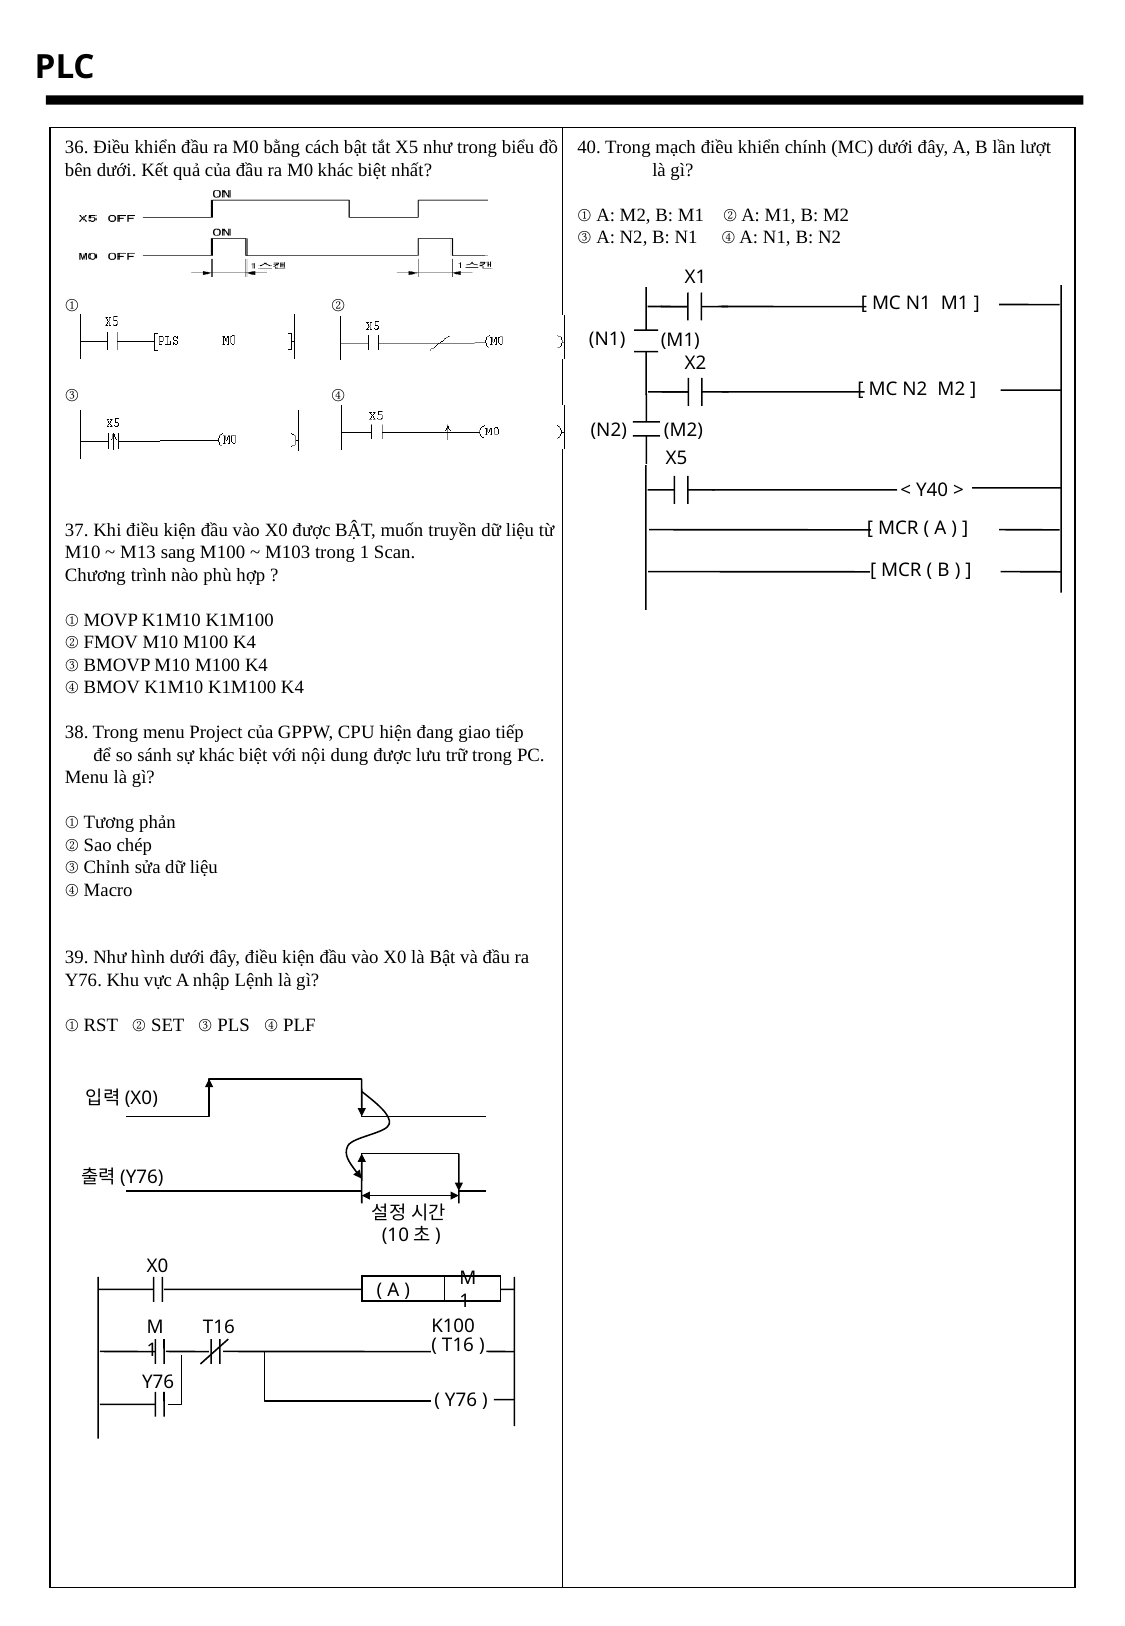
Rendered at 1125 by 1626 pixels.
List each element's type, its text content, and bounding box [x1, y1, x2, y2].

text_box 16. Điều nào không đúng với đặc điểm của Timing Belt? ① Hầu như không xảy ra hiện tượng trượt bánh hay dao động tốc độ. ② Không có tiếng ồn so với bánh răng hoặc xích. ③ Chống uốn gập cao hơn đai V. ④ Dây đai nhẹ và có thể tăng tốc độ. 17. Đáp án không đúng với đặc điểm của Ball Screw? ① Hiệu quả cao vì được tạo ra bởi ma sát lăn của các viên bi thép ② Có thể giảm thiểu backlash, mang lại độ chính xác cao ③ Nó có tuổi thọ thấp hơn so với ma sát trượt. ④ Lực kháng lăn thấp cho phép chuyển động cực kỳ nhỏ và dễ dàng điều chỉnh 18. Cấu trúc tải trước Preload được sử dụng trong Static Presure Preload là gì? ① Sử dụng miếng đệm ② Sử dụng lò xo ③ Thay đổi độ cao home pitch ④ Chèn bộ làm lệch hướng 19. Dầu nào được sử dụng với mục đích là dầu động cơ máy bay và đầu làm nguội (dầu cắt gọt)? ① Dầu khoáng. ② Dầu béo. ③ Dầu hỗn hợp. ④ Dầu tổng hợp. 20. Đường nào sau đây có độ dày lớn nhất? ① Đường kích thước ② Đường trung tâm ③ Đường chỉ thị ④ Đường ẩn [562, 260, 1064, 616]
picture [67, 186, 527, 290]
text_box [77, 409, 301, 459]
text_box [337, 315, 567, 361]
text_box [66, 1078, 515, 1439]
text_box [339, 404, 567, 450]
text_box 36. Điều khiển đầu ra M0 bằng cách bật tắt X5 như trong biểu đồ bên dưới. Kết quả của đầu ra M0 khác biệt nhất? ① ② ③ ④ 37. Khi điều kiện đầu vào X0 được BẬT, muốn truyền dữ liệu từ M10 ~ M13 sang M100 ~ M103 trong 1 Scan. Chương trình nào phù hợp ? ① MOVP K1M10 K1M100 ② FMOV M10 M100 K4 ③ BMOVP M10 M100 K4 ④ BMOV K1M10 K1M100 K4 38. Trong menu Project của GPPW, CPU hiện đang giao tiếp để so sánh sự khác biệt với nội dung được lưu trữ trong PC. Menu là gì? ① Tương phản ② Sao chép ③ Chỉnh sửa dữ liệu ④ Macro 39. Như hình dưới đây, điều kiện đầu vào X0 là Bật và đầu ra Y76. Khu vực A nhập Lệnh là gì? ① RST ② SET ③ PLS ④ PLF [49, 127, 562, 1588]
text_box 40. Trong mạch điều khiển chính (MC) dưới đây, A, B lần lượt là gì? ① A: M2, B: M1 ② A: M1, B: M2 ③ A: N2, B: N1 ④ A: N1, B: N2 [562, 127, 1075, 1588]
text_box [573, 257, 1062, 611]
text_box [77, 314, 298, 359]
text_box PLC [19, 37, 110, 93]
